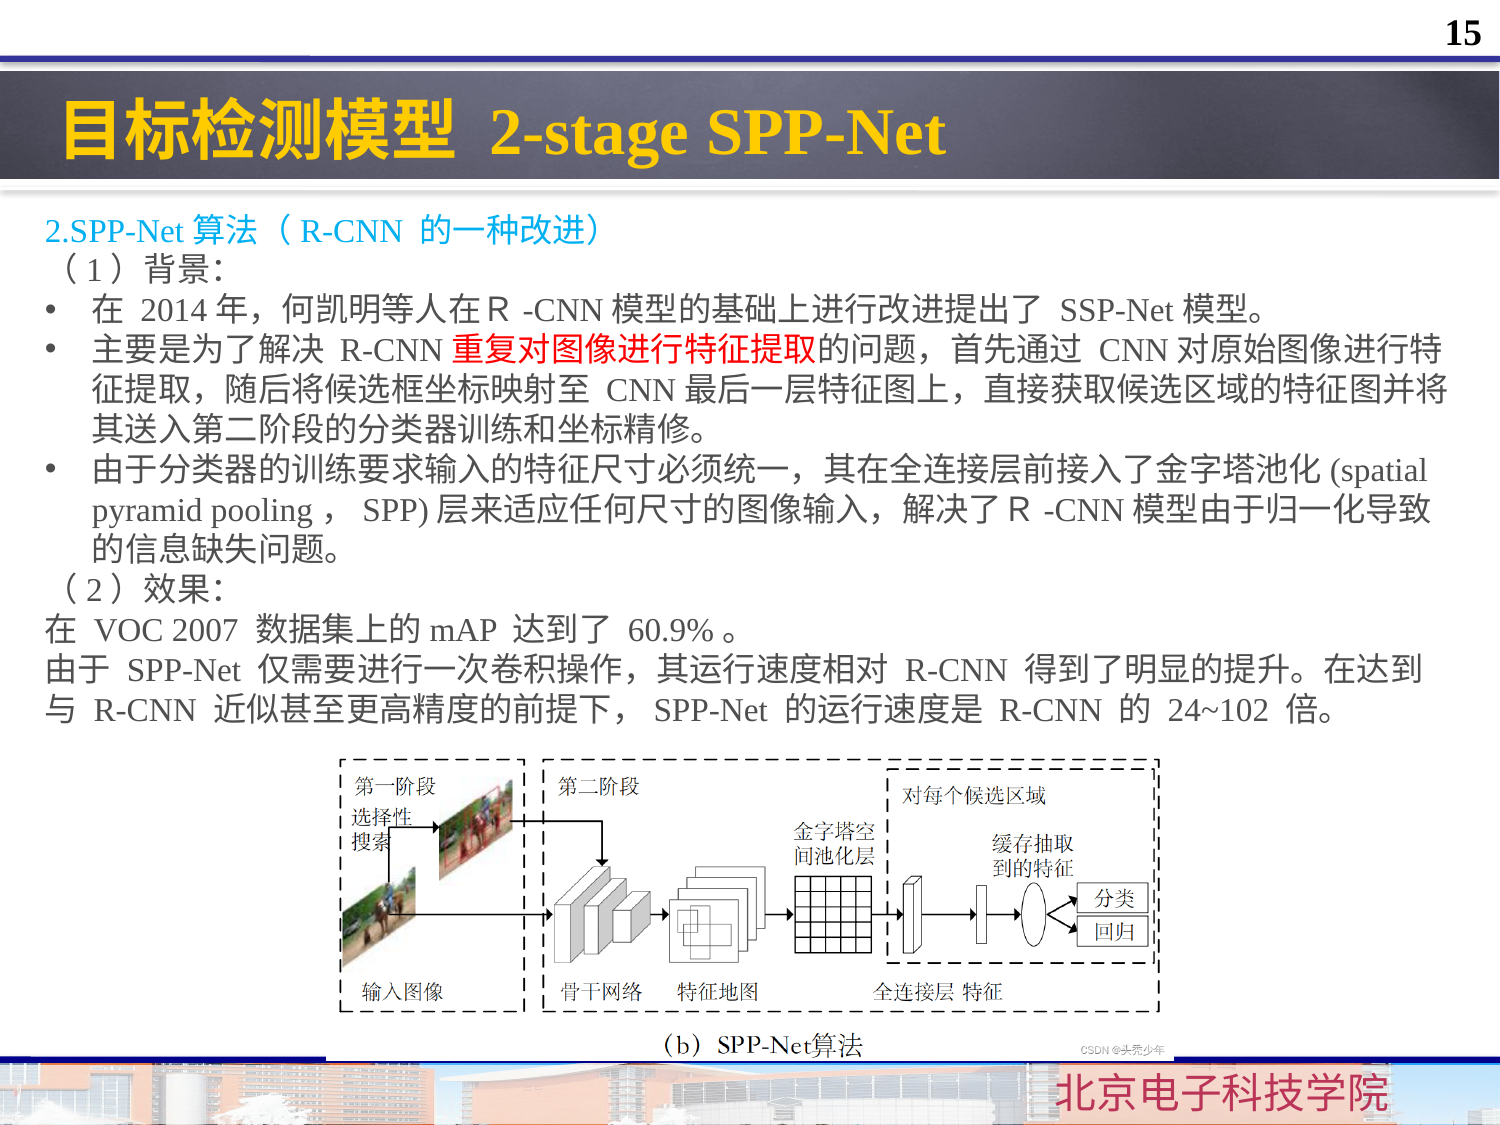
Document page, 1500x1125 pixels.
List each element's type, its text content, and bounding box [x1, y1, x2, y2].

text_box 2.SPP-Net算法（R-CNN 的一种改进） （1）背景： 在 2014年，何凯明等人在Ｒ-CNN模型的基础上进行改进提出了 SSP-Net模型。 主要是为了解决 R-CNN重复对图像进行特征提取的问题，首先通过 CNN对原始图像进行特征提取，随后将候选框坐标映射至 CNN最后一层特征图上，直接获取候选区域的特征图并将其送入第二阶段的分类器训练和坐标精修。 由于分类器的训练要求输入的特征尺寸必须统一，其在全连接层前接入了金字塔池化(spatial pyramid pooling，SPP)层来适应任何尺寸的图像输入，解决了Ｒ-CNN模型由于归一化导致的信息缺失问题。 （2）效果： 在 VOC 2007 数据集上的mAP 达到了 60.9%。 由于 SPP-Net 仅需要进行一次卷积操作，其运行速度相对 R-CNN 得到了明显的提升。在达到与 R-CNN 近似甚至更高精度的前提下，SPP-Net 的运行速度是 R-CNN 的 24~102 倍。 [30, 201, 1471, 775]
slide_number 15 [1317, 0, 1498, 54]
picture [326, 750, 1174, 1061]
text_box 目标检测模型 2-stage SPP-Net [42, 75, 1458, 180]
